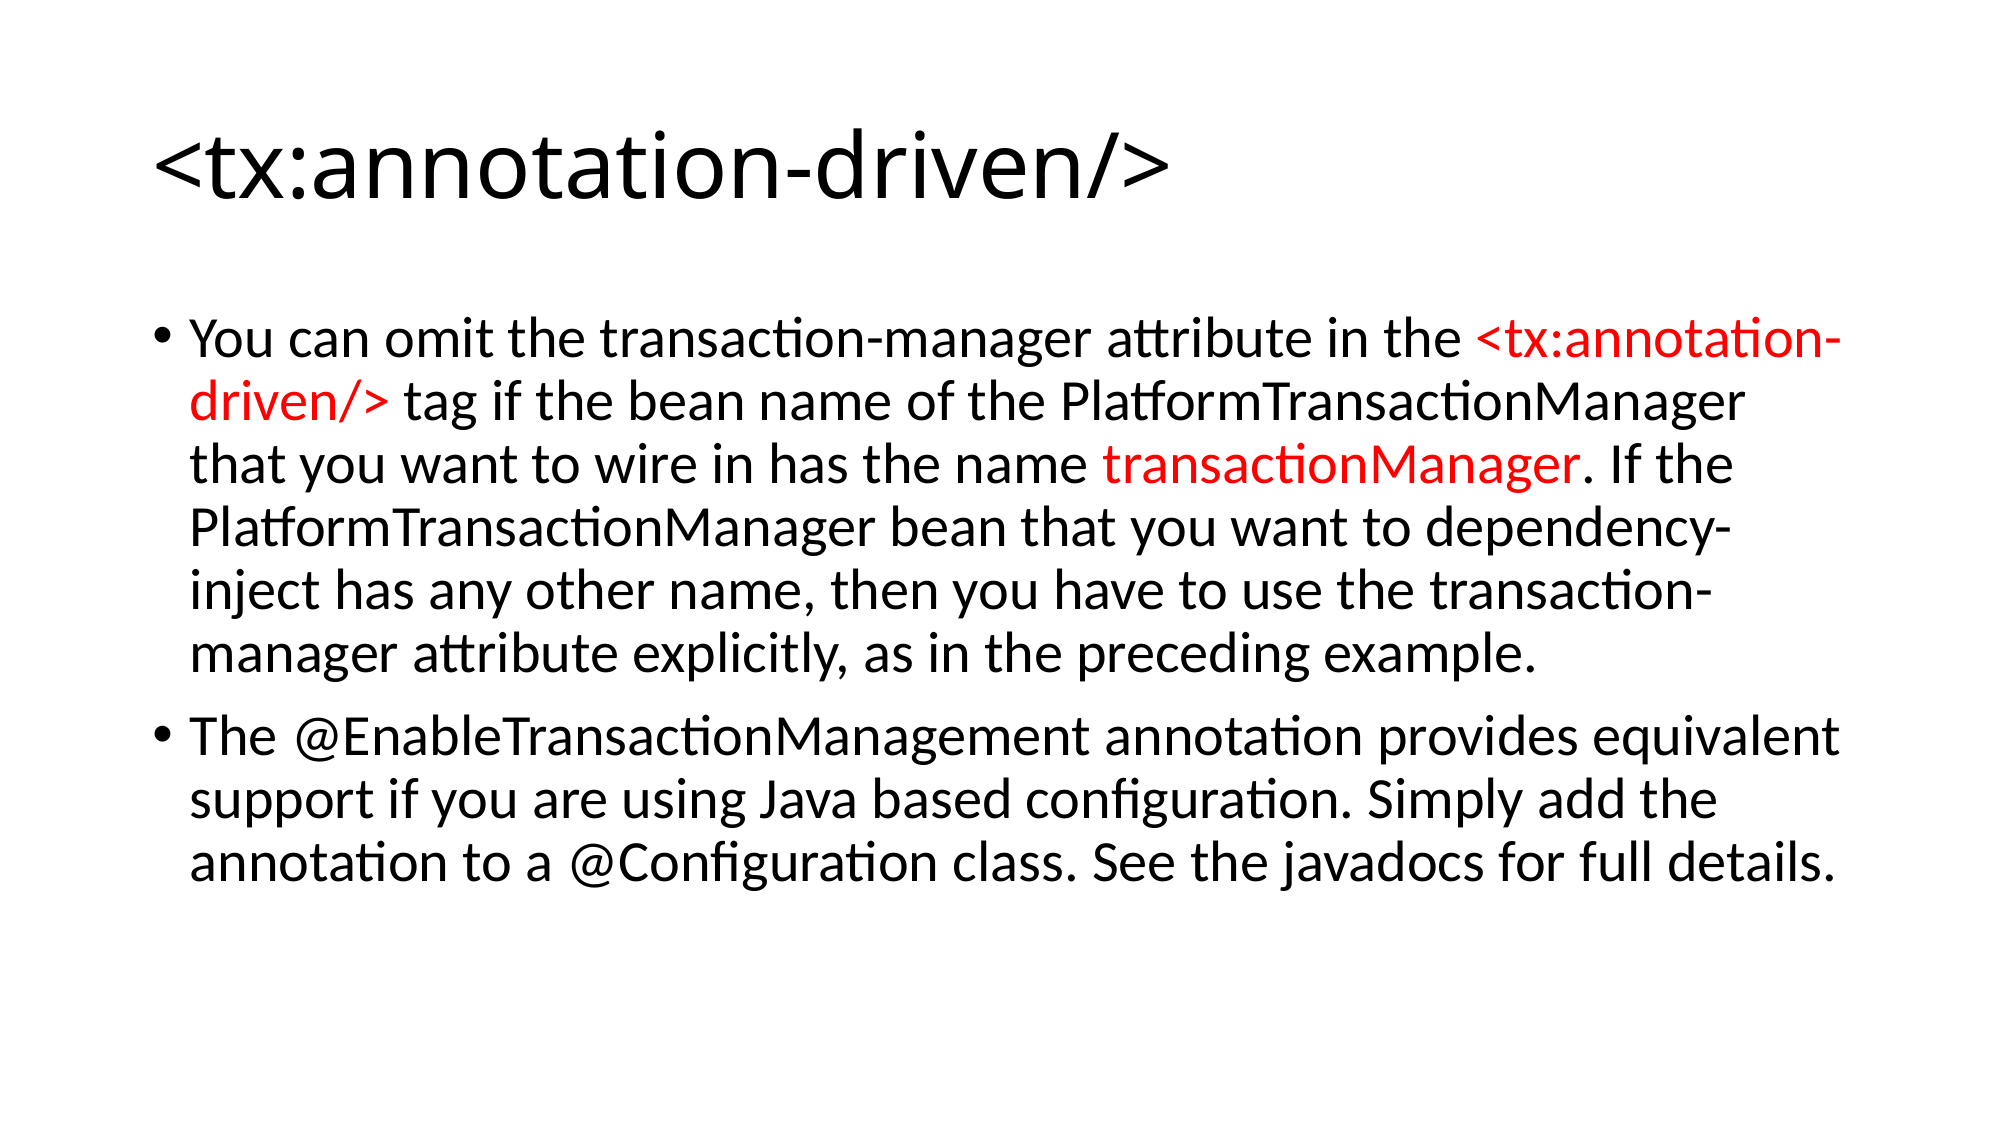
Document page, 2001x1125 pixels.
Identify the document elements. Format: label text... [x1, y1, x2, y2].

list You can omit the transaction-manager attribute in the <tx:annotation-driven/> tag if the bean name of the PlatformTransactionManager that you want to wire in has the name transactionManager. If the PlatformTransactionManager bean that you want to dependency-inject has any other name, then you have to use the transaction-manager attribute explicitly, as in the preceding example. The @EnableTransactionManagement annotation provides equivalent support if you are using Java based configuration. Simply add the annotation to a @Configuration class. See the javadocs for full details. [137, 299, 1863, 1014]
title <tx:annotation-driven/> [137, 59, 1863, 278]
